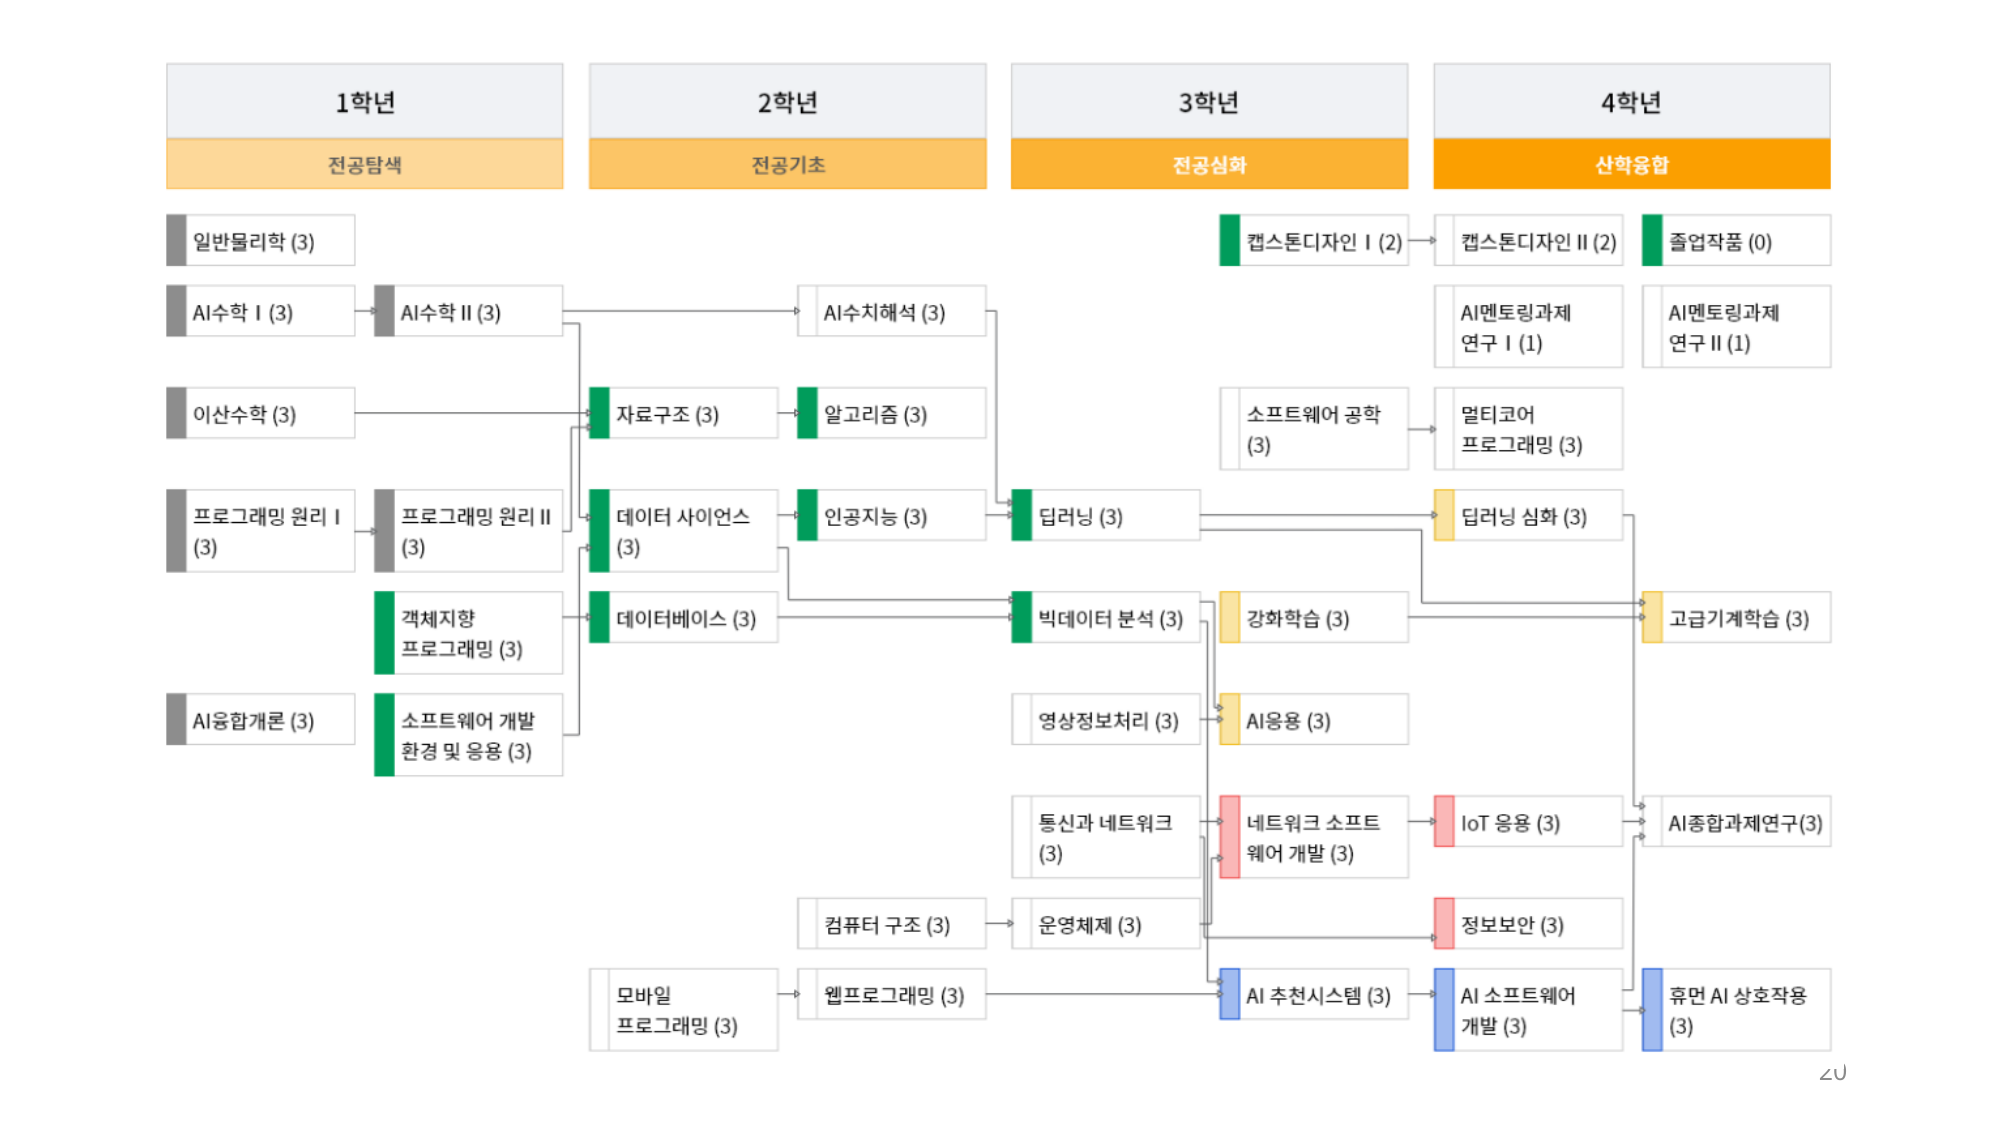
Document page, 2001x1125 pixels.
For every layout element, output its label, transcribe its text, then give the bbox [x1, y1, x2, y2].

picture [156, 56, 1844, 1069]
slide_number 20 [1412, 1042, 1863, 1103]
